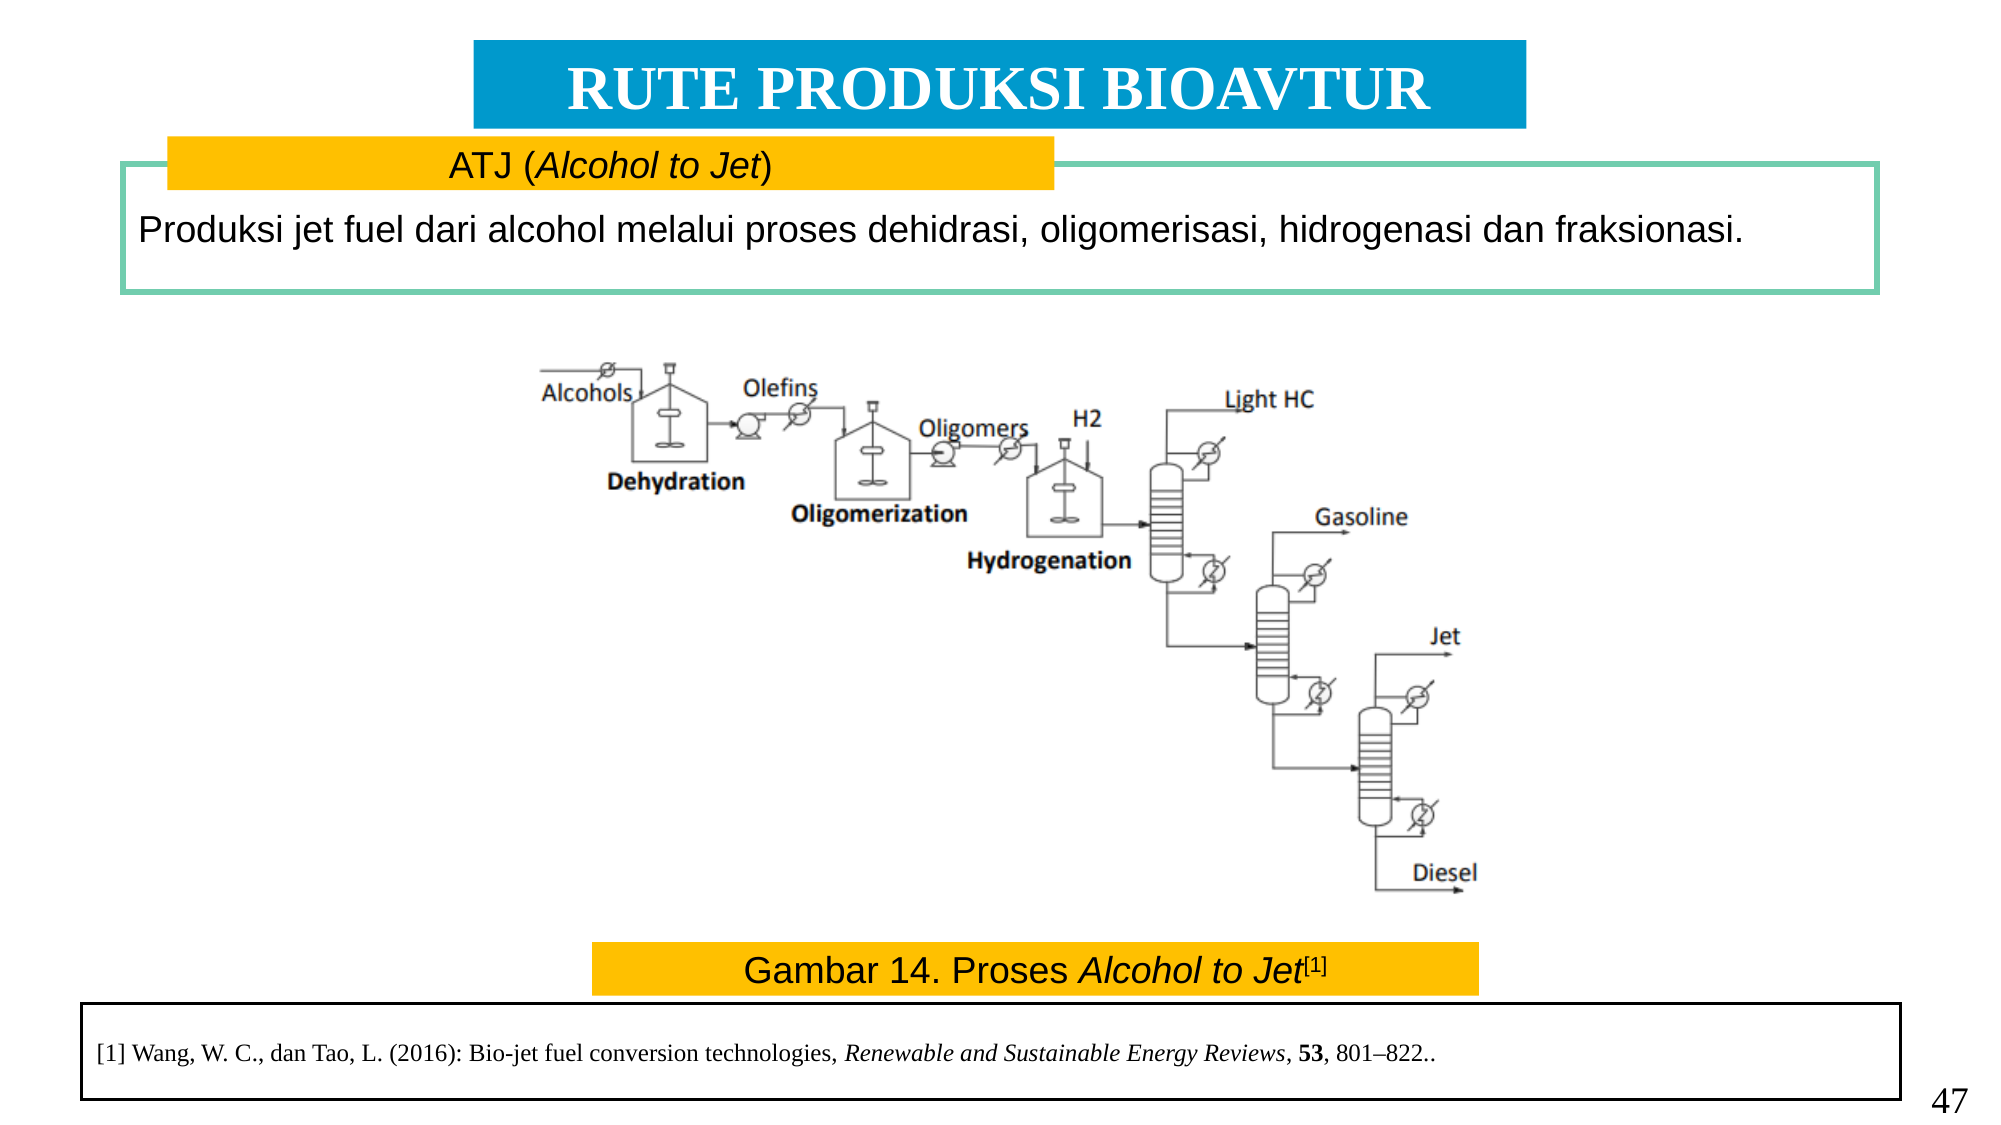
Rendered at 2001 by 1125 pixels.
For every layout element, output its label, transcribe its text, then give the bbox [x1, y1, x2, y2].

text_box Gambar 14. Proses Alcohol to Jet[1] [591, 941, 1480, 997]
text_box [1] Wang, W. C., dan Tao, L. (2016): Bio-jet fuel conversion technologies, Renewable and Sustainable Energy Reviews, 53, 801–822.. [81, 1002, 1901, 1101]
text_box RUTE PRODUKSI BIOAVTUR [473, 39, 1527, 130]
picture [506, 316, 1494, 915]
text_box ATJ (Alcohol to Jet) [166, 135, 1055, 191]
text_box 47 [1899, 1070, 2000, 1125]
text_box Produksi jet fuel dari alcohol melalui proses dehidrasi, oligomerisasi, hidrogenasi dan fraksionasi. [122, 163, 1878, 293]
